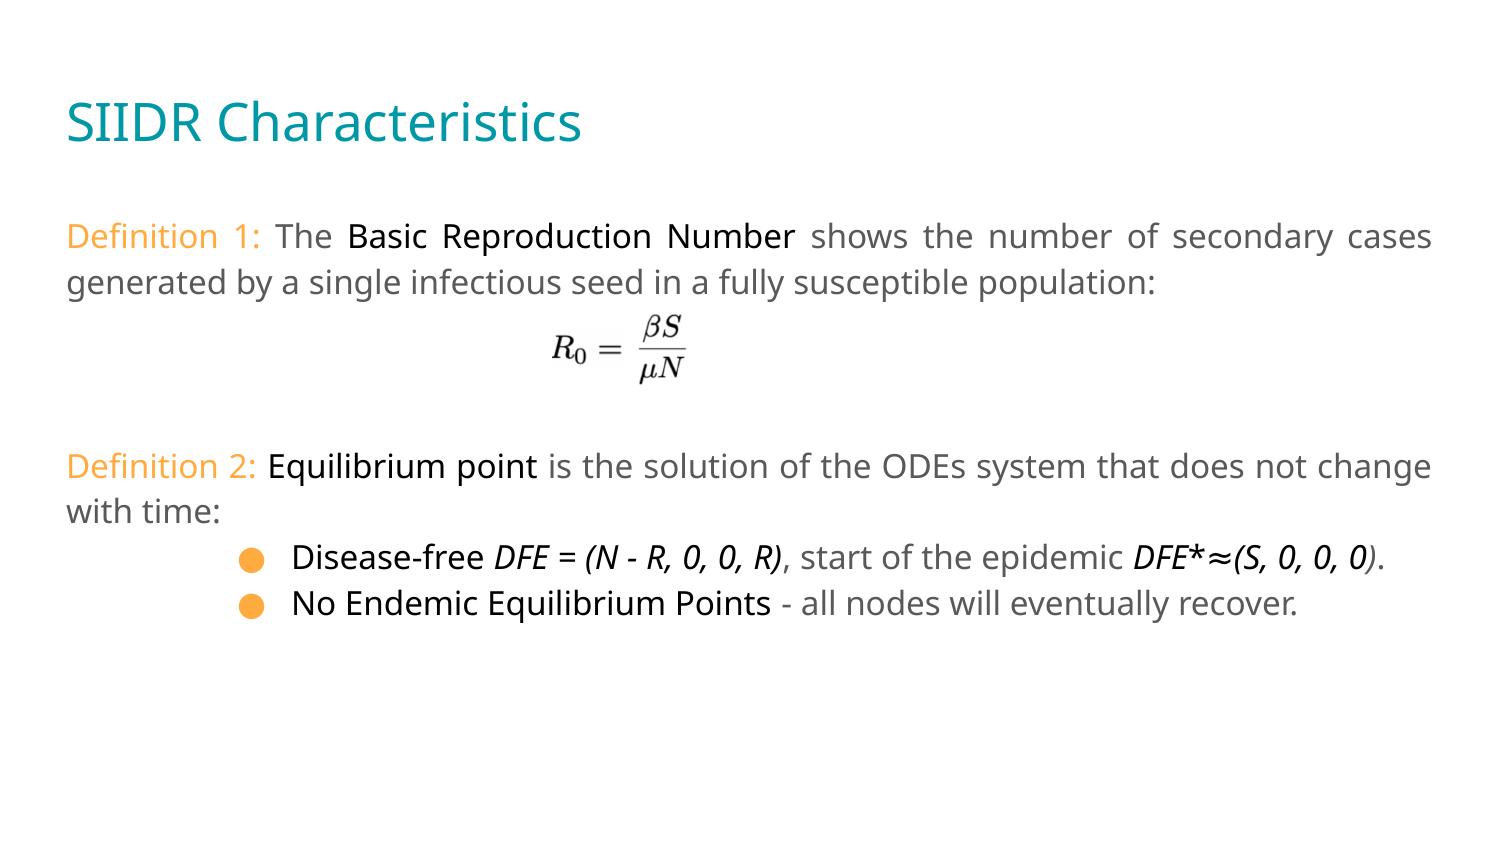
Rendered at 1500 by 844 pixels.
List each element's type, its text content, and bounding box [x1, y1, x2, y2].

list Definition 1: The Basic Reproduction Number shows the number of secondary cases generated by a single infectious seed in a fully susceptible population: Definition 2: Equilibrium point is the solution of the ODEs system that does not change with time: Disease-free DFE = (N - R, 0, 0, R), start of the epidemic DFE*≈(S, 0, 0, 0). No Endemic Equilibrium Points - all nodes will eventually recover. [51, 194, 1449, 756]
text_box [552, 311, 691, 386]
title SIIDR Characteristics [51, 72, 1449, 167]
